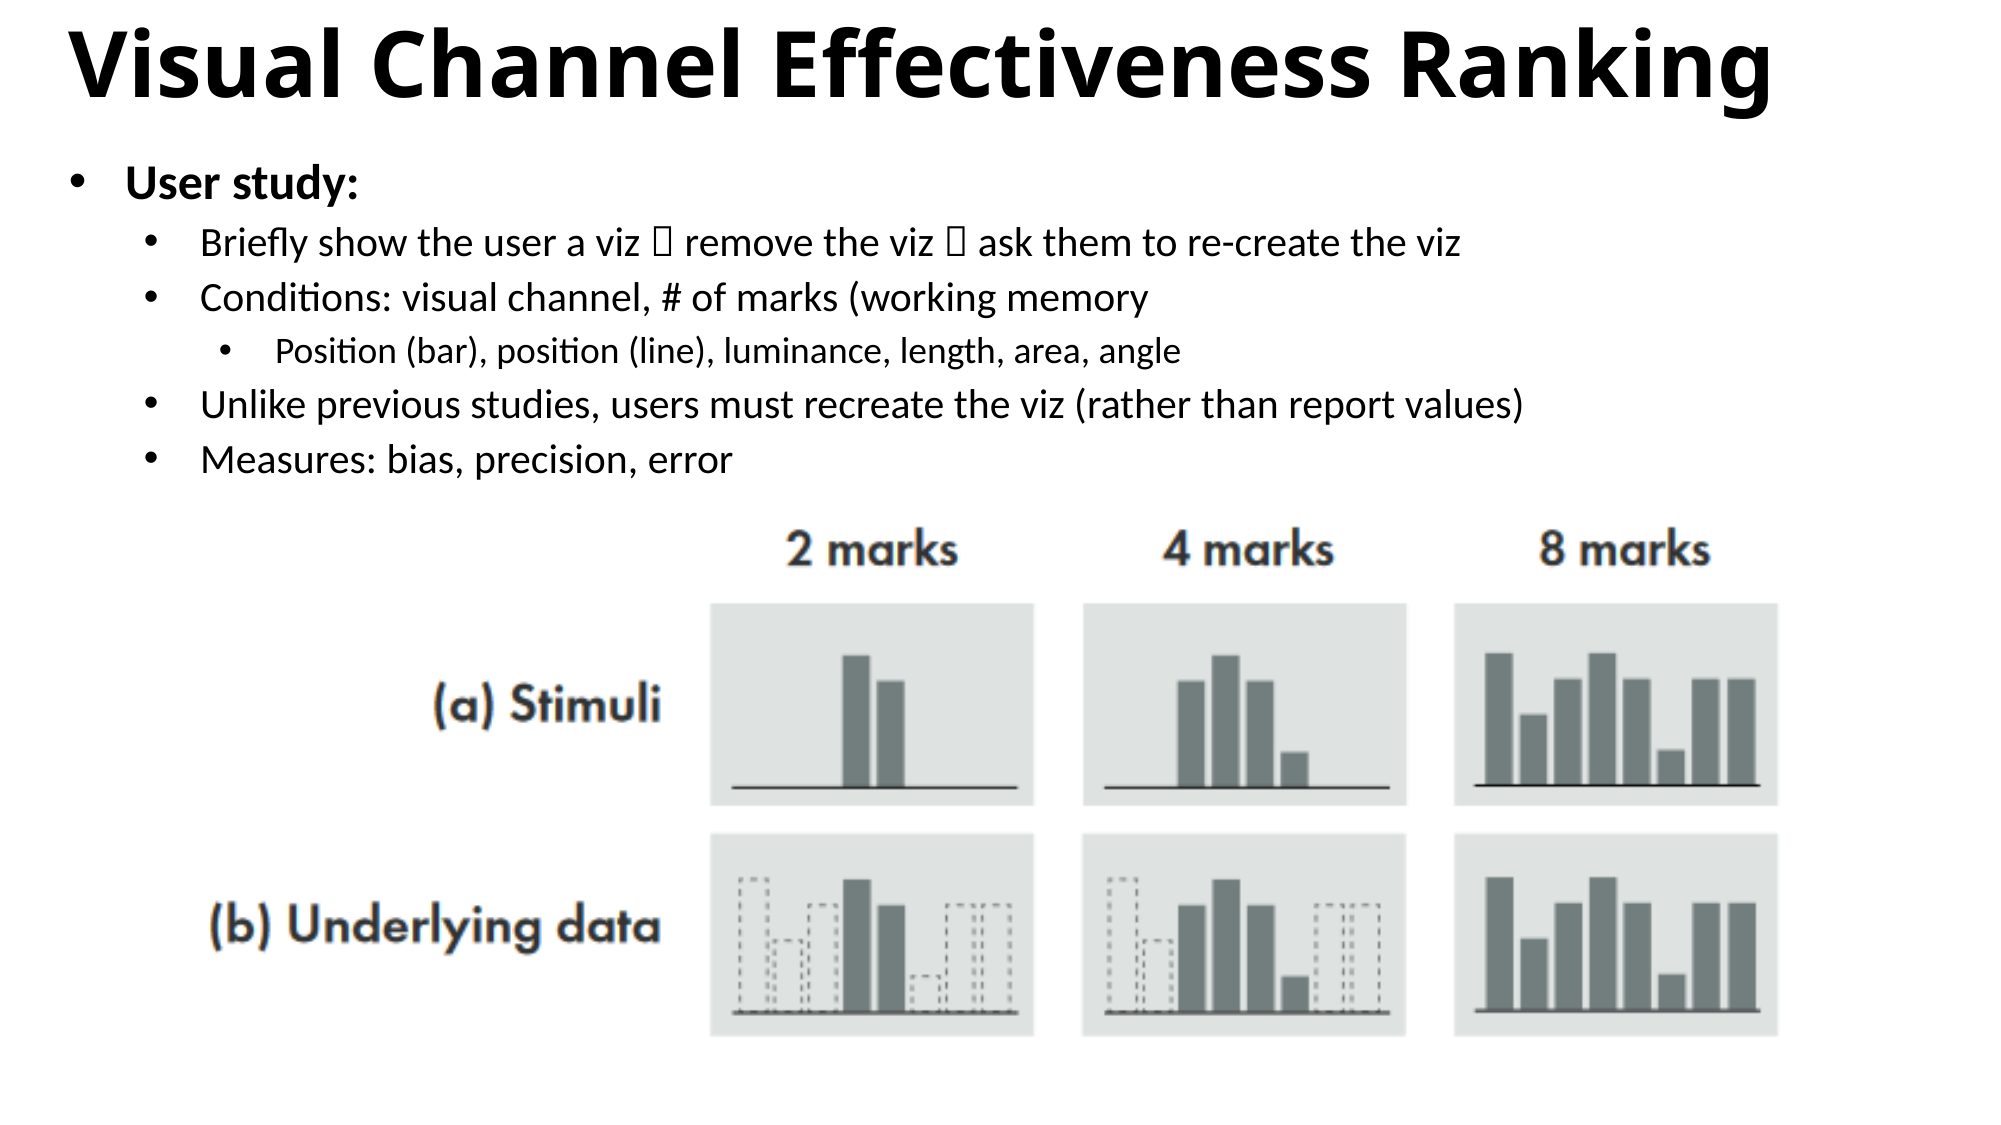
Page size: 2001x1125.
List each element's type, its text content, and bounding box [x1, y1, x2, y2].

picture [202, 516, 1797, 1054]
subtitle User study: Briefly show the user a viz  remove the viz  ask them to re-create the viz Conditions: visual channel, # of marks (working memory Position (bar), position (line), luminance, length, area, angle Unlike previous studies, users must recreate the viz (rather than report values) Measures: bias, precision, error [53, 148, 1945, 1069]
text_box Visual Channel Effectiveness Ranking [53, 1, 1945, 125]
